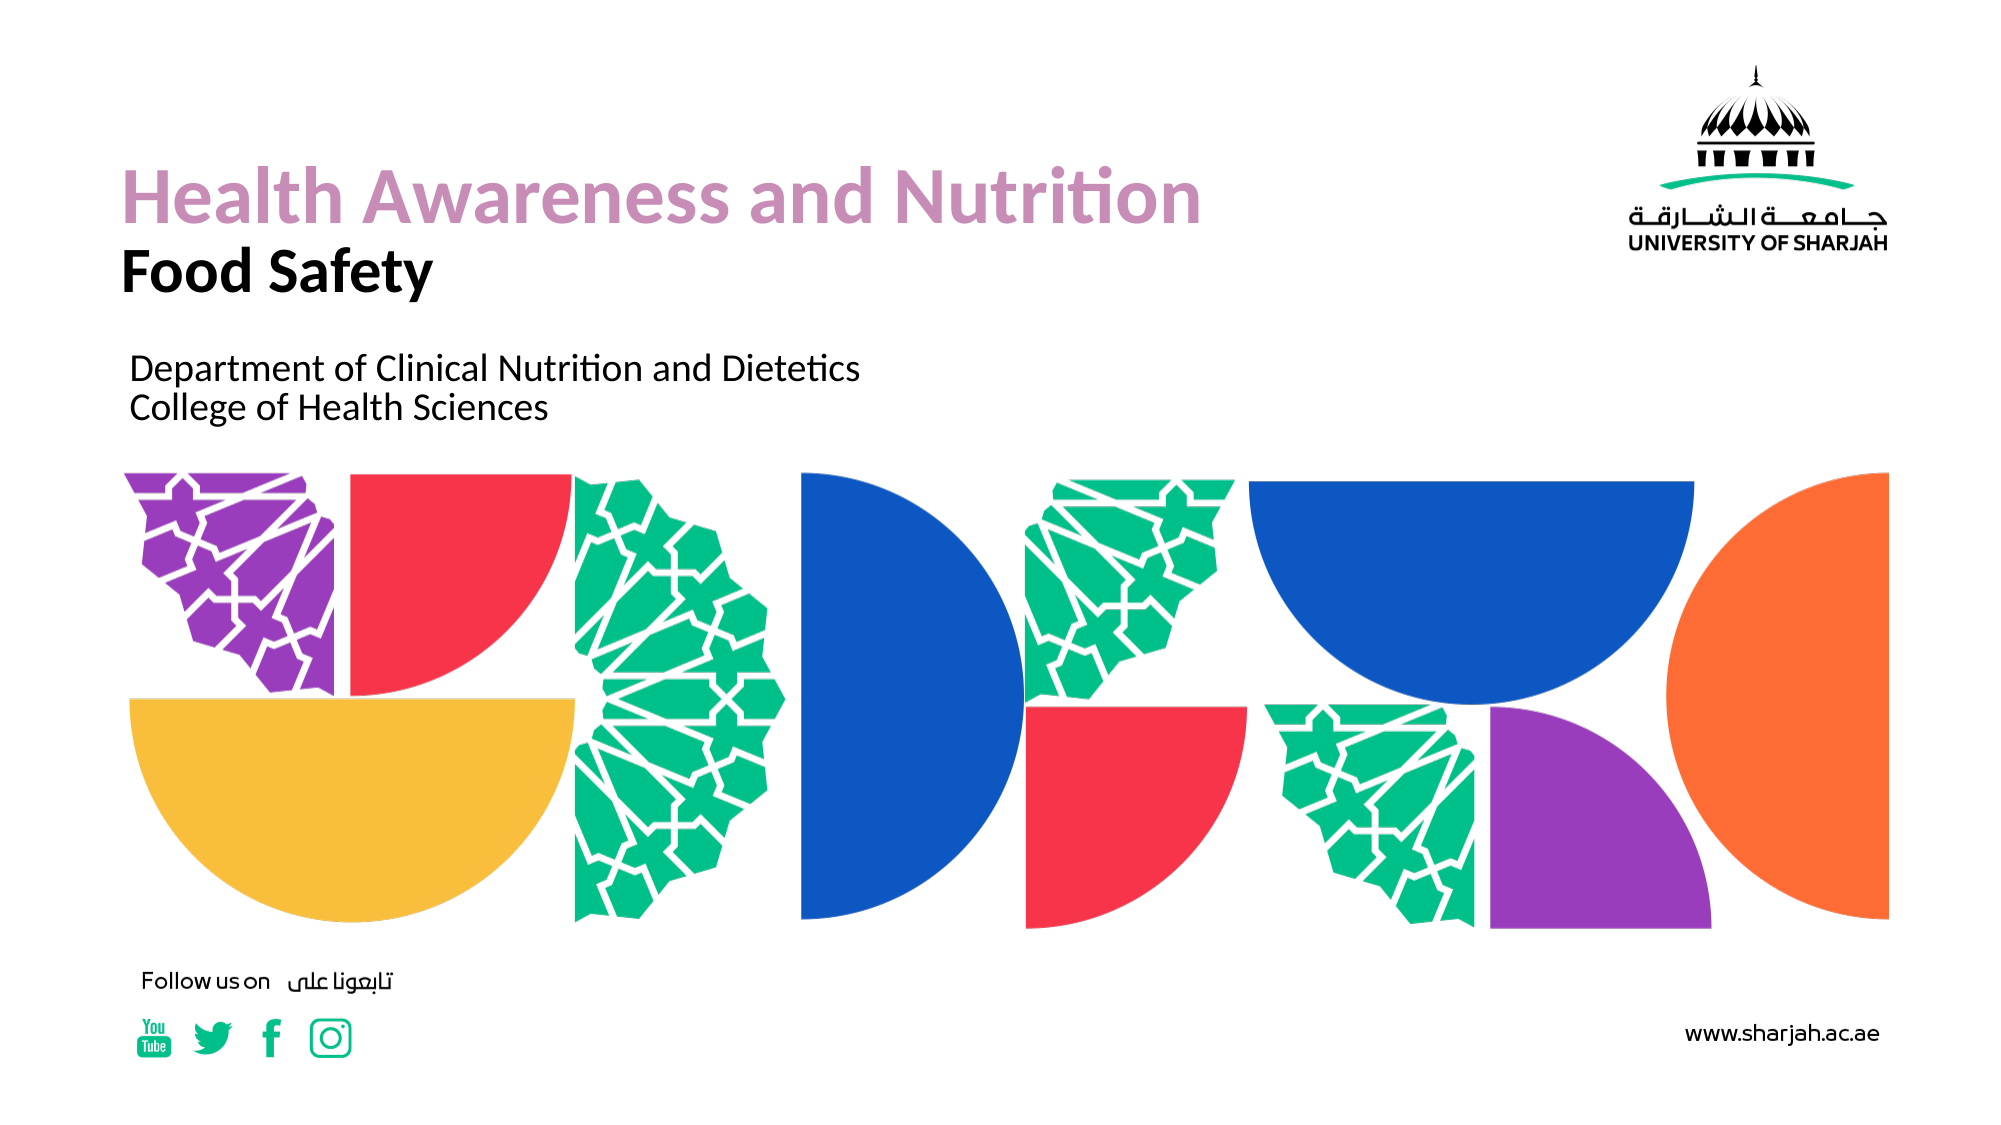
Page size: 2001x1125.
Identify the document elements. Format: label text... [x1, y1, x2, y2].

picture [0, 0, 2000, 1125]
title Health Awareness and Nutrition Food Safety [115, 140, 1608, 324]
list Department of Clinical Nutrition and Dietetics College of Health Sciences [114, 324, 1884, 457]
